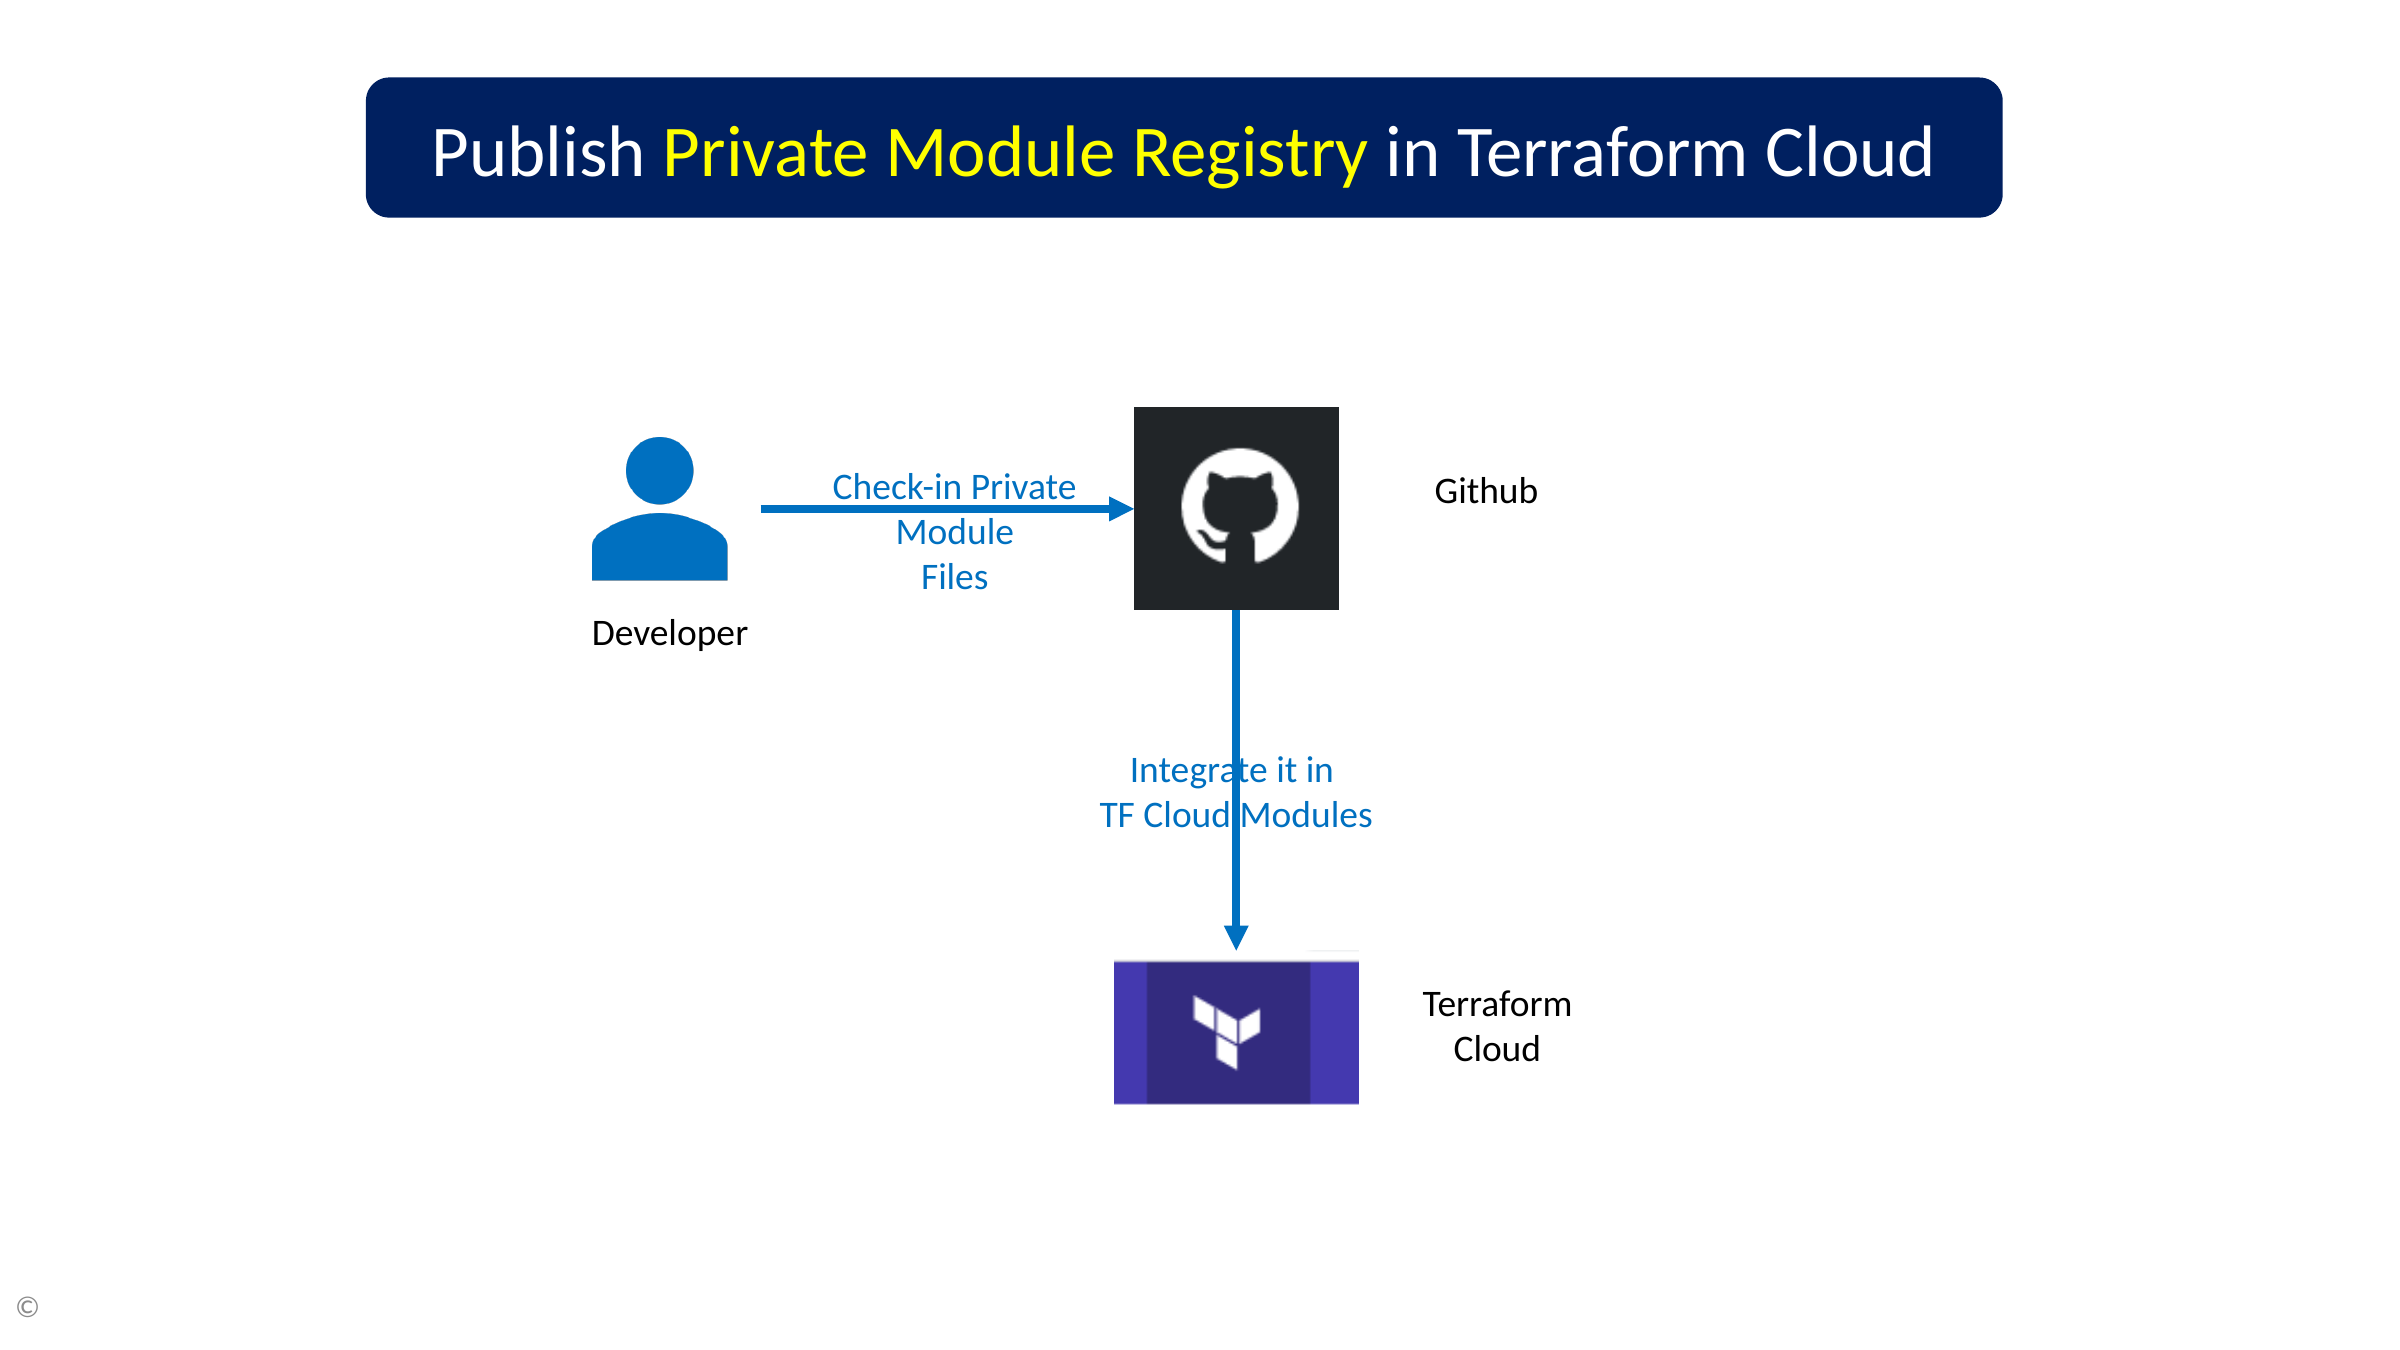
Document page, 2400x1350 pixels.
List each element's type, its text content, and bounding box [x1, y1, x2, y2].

text_box Publish Private Module Registry in Terraform Cloud [364, 76, 2004, 219]
text_box Check-in Private Module Files [761, 454, 1134, 508]
text_box Integrate it in TF Cloud Modules [1237, 737, 1388, 843]
picture [558, 407, 761, 610]
text_box Terraform Cloud [1407, 972, 1588, 1077]
text_box Github [1419, 458, 1554, 519]
text_box Developer [577, 604, 764, 661]
picture [1114, 950, 1359, 1134]
text_box Integrate it in TF Cloud Modules [1084, 737, 1236, 843]
footer © [0, 1269, 810, 1342]
picture [1134, 407, 1339, 610]
text_box Check-in Private Module Files [761, 509, 1134, 604]
